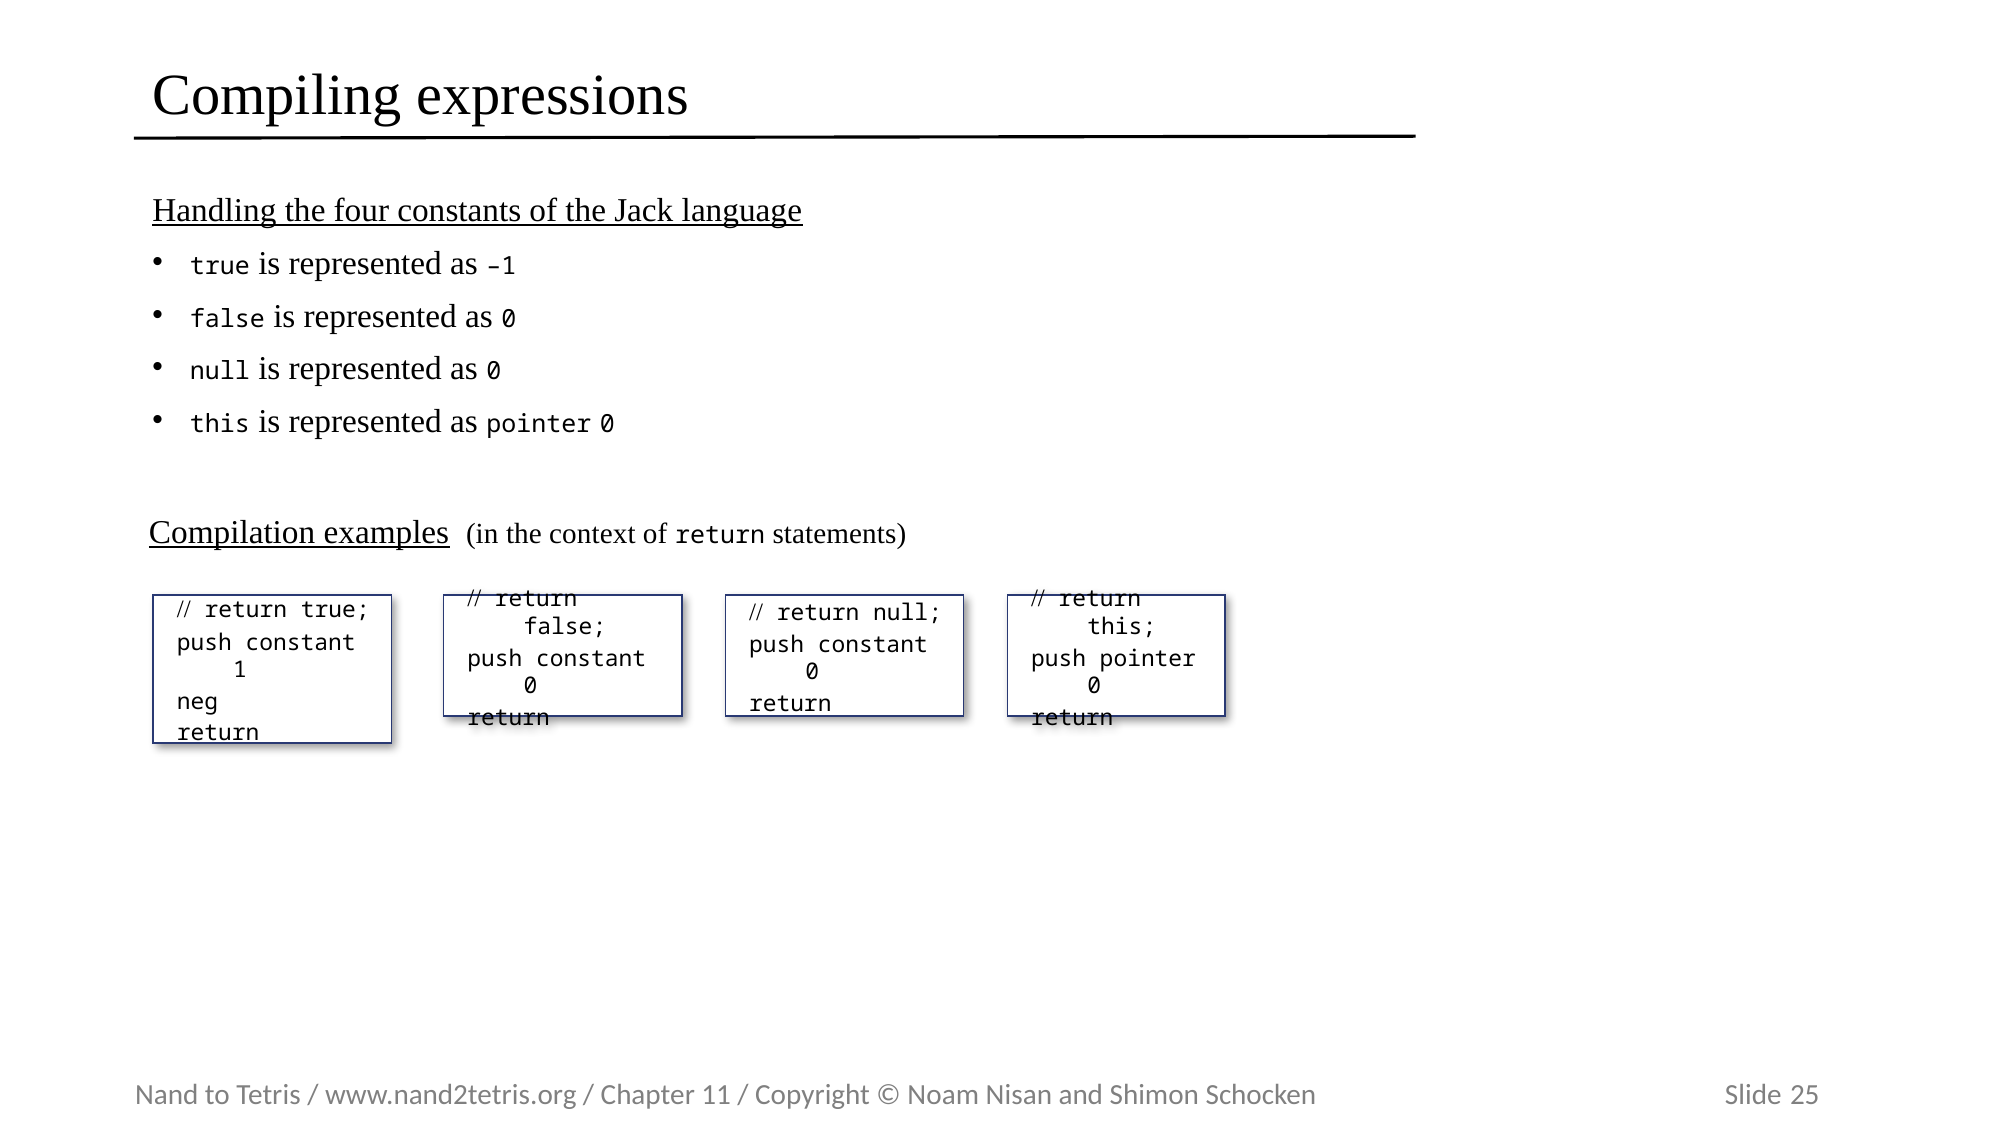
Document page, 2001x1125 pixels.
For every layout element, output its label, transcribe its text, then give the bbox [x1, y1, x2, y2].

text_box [134, 503, 1226, 744]
title Compiling expressions [137, 48, 1417, 144]
text_box Handling the four constants of the Jack language true is represented as –1 false is represented as 0 null is represented as 0 this is represented as pointer 0 [137, 185, 937, 503]
